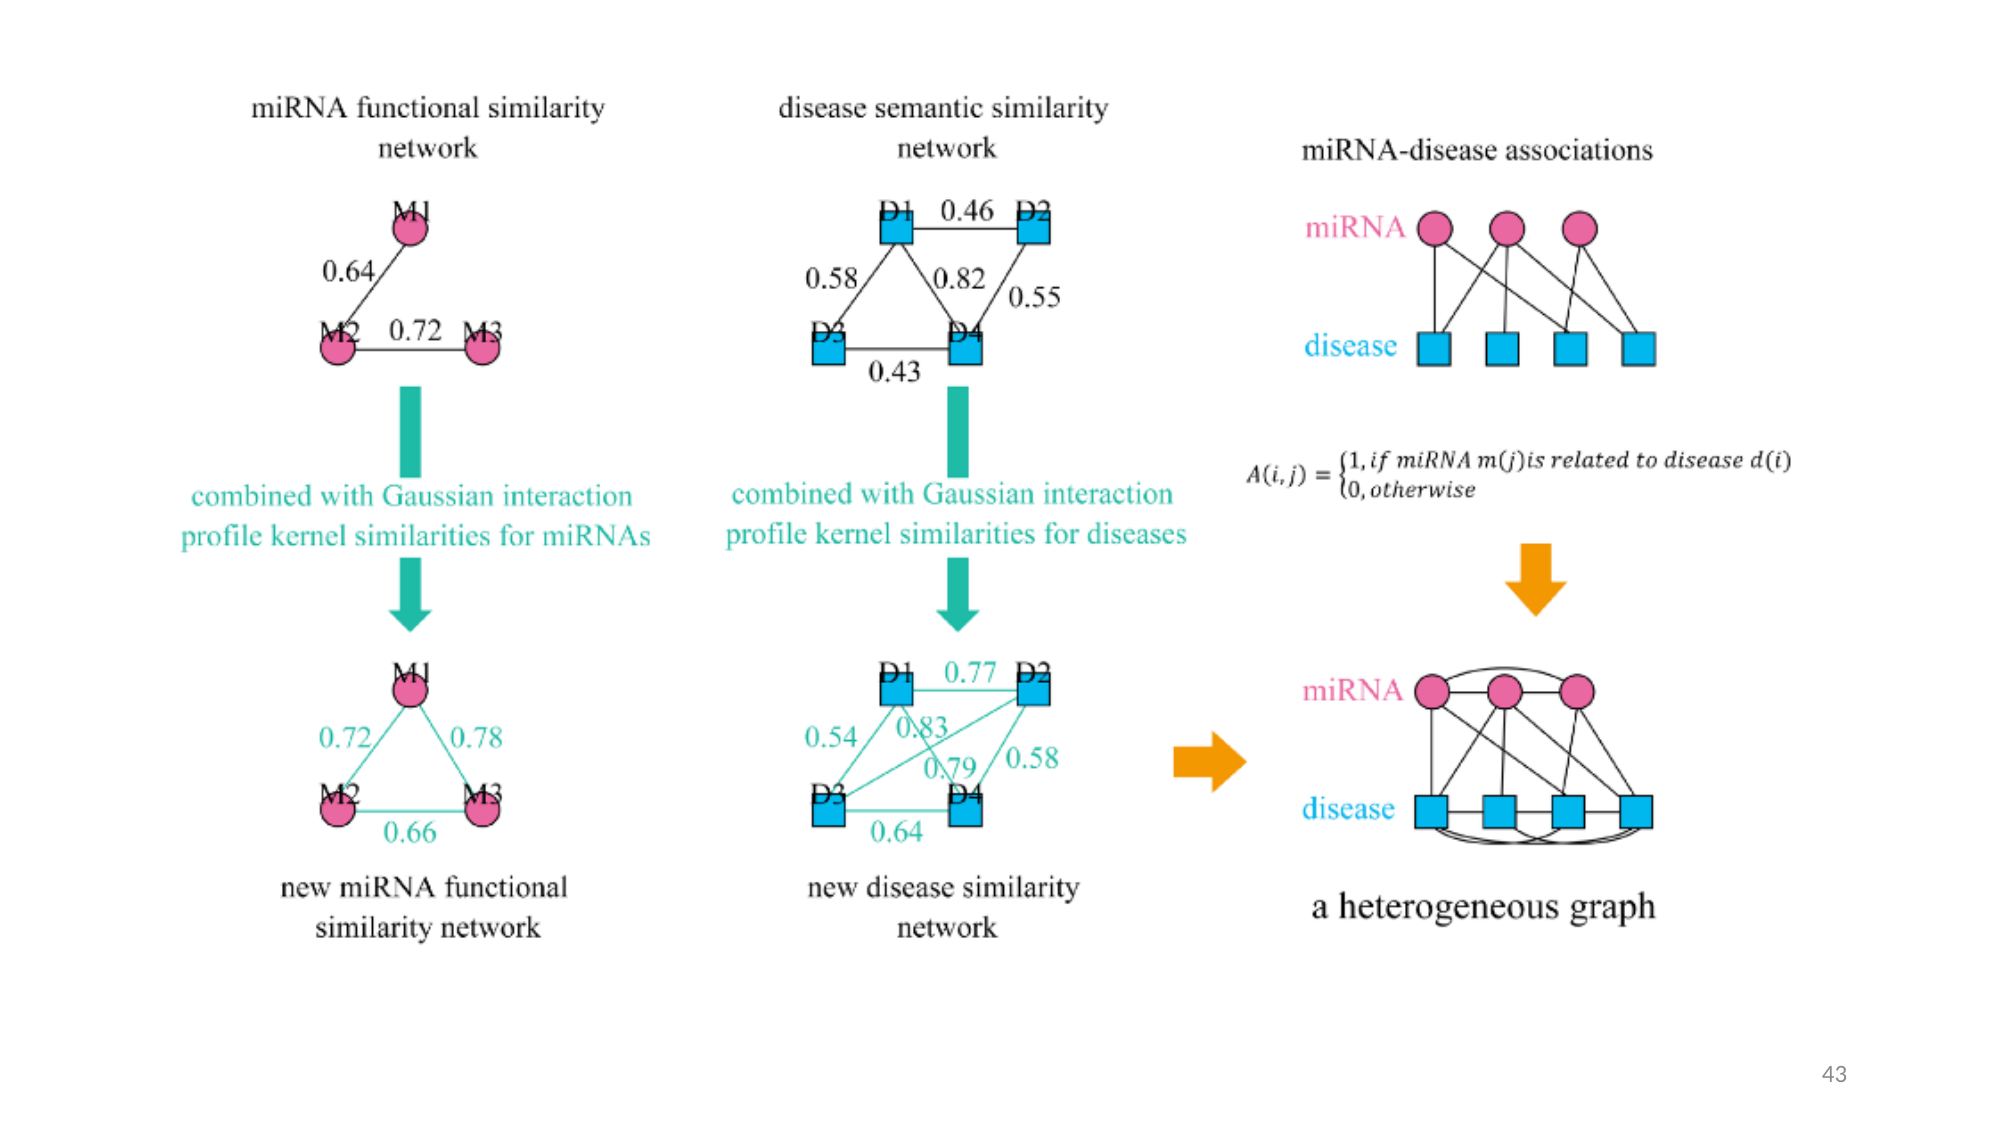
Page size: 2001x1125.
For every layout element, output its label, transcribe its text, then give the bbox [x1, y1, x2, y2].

picture [44, 59, 1912, 995]
slide_number 43 [1412, 1042, 1863, 1103]
